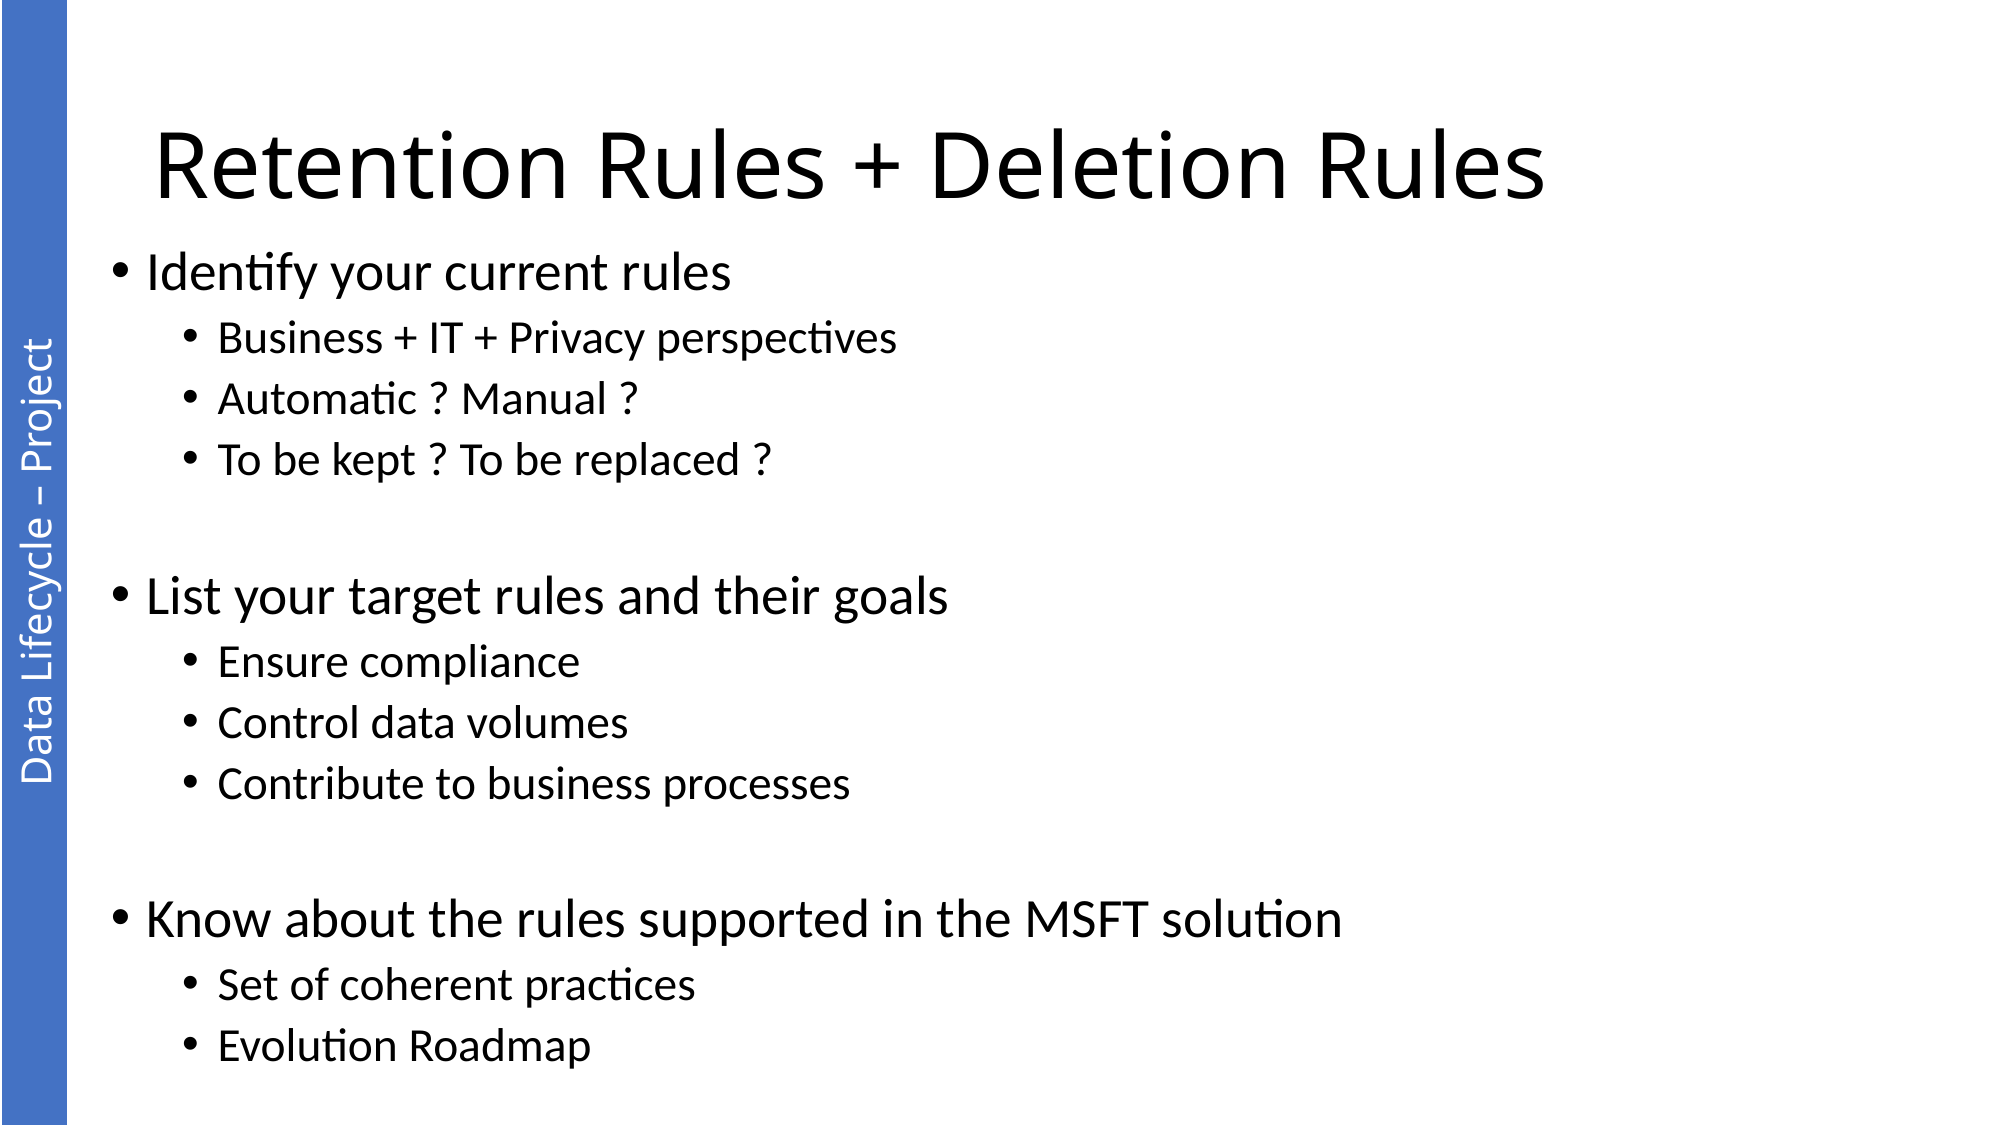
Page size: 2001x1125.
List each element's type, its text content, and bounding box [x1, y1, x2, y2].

list Identify your current rules Business + IT + Privacy perspectives Automatic ? Manual ? To be kept ? To be replaced ? List your target rules and their goals Ensure compliance Control data volumes Contribute to business processes Know about the rules supported in the MSFT solution Set of coherent practices Evolution Roadmap [95, 235, 1904, 1082]
title Retention Rules + Deletion Rules [137, 59, 1863, 235]
text_box Data Lifecycle – Project [2, 0, 67, 1125]
